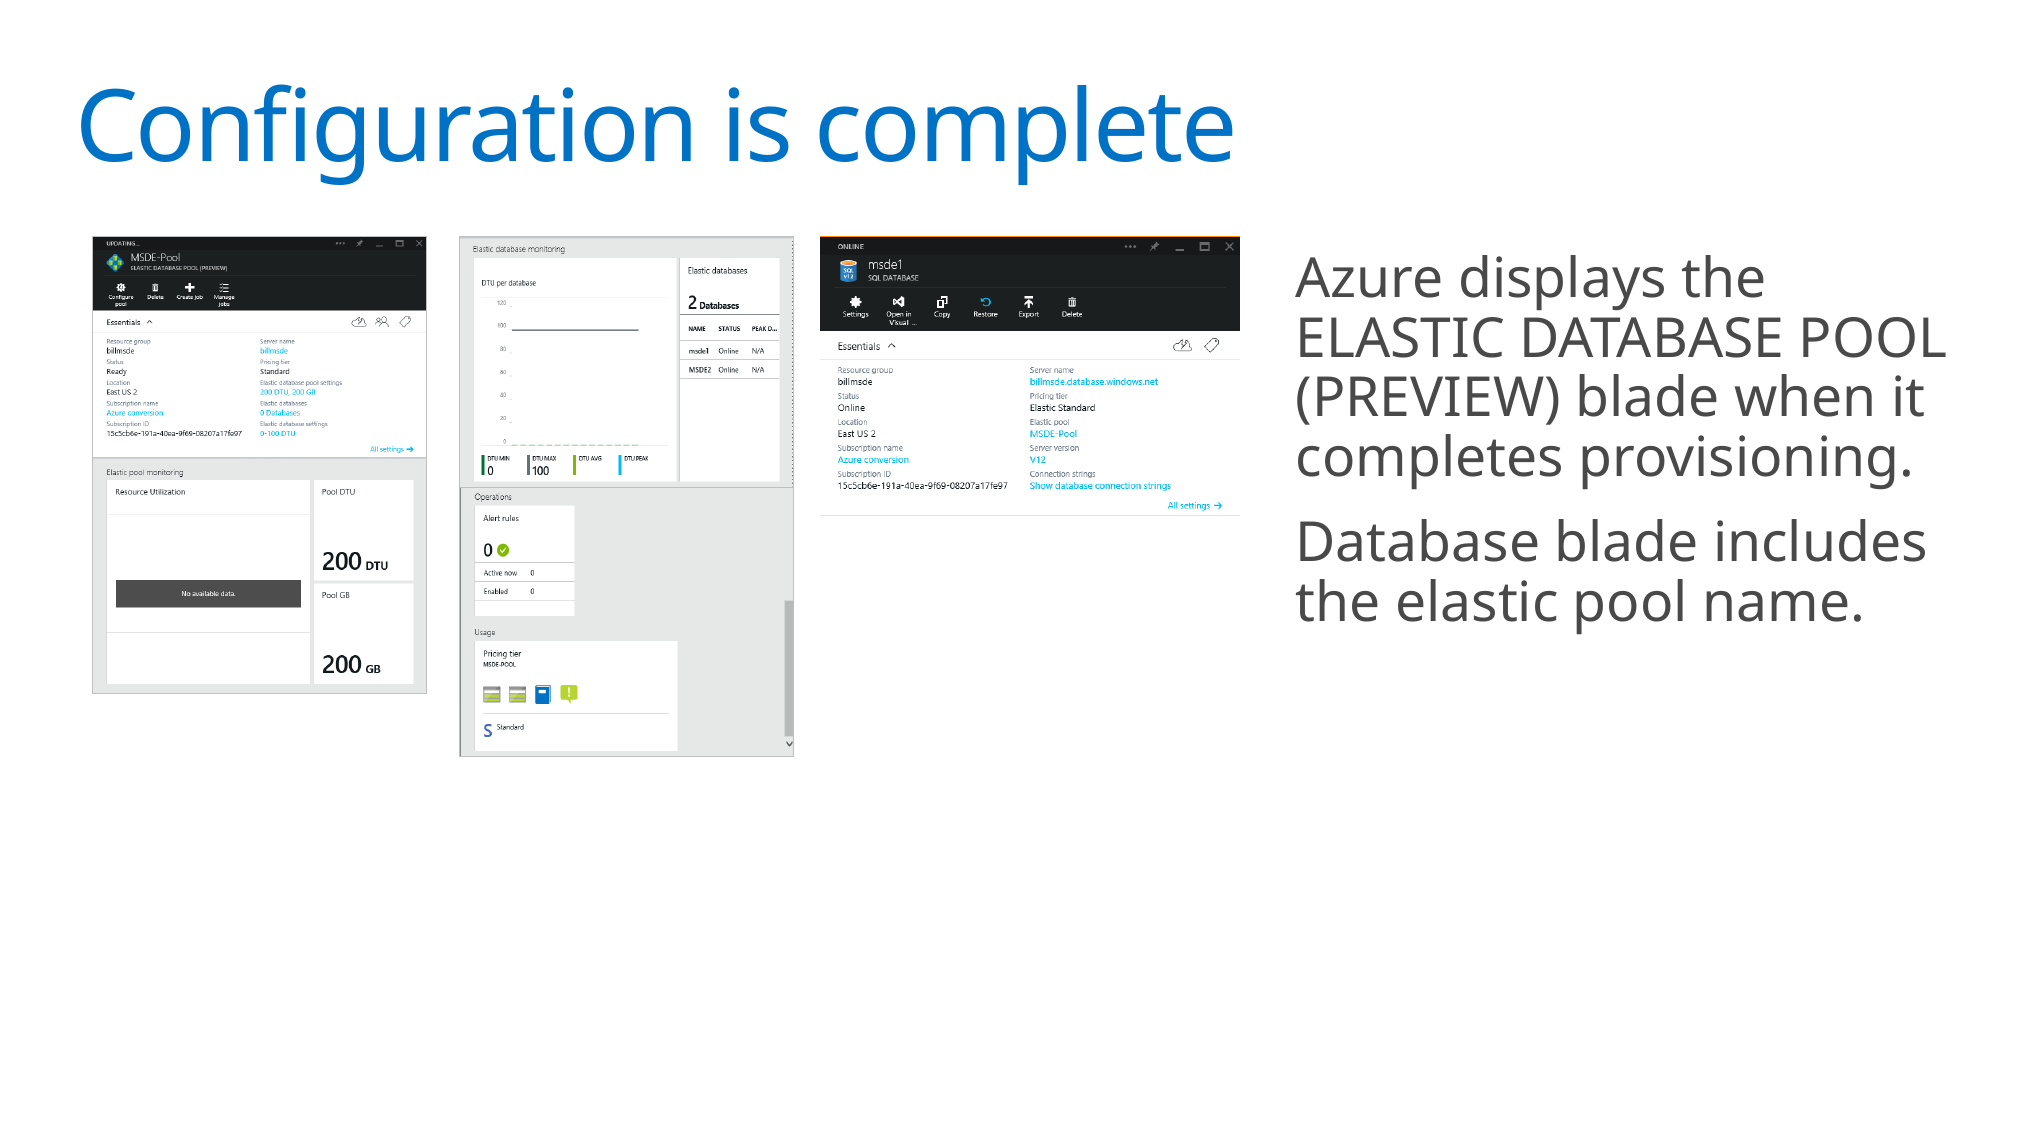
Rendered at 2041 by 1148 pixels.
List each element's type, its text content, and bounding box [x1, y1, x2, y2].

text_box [458, 235, 794, 757]
title Configuration is complete [60, 60, 2011, 211]
picture [91, 236, 428, 694]
picture [819, 236, 1240, 516]
list Azure displays the ELASTIC DATABASE POOL (PREVIEW) blade when it completes provisioning. Database blade includes the elastic pool name. [1265, 225, 1996, 1055]
